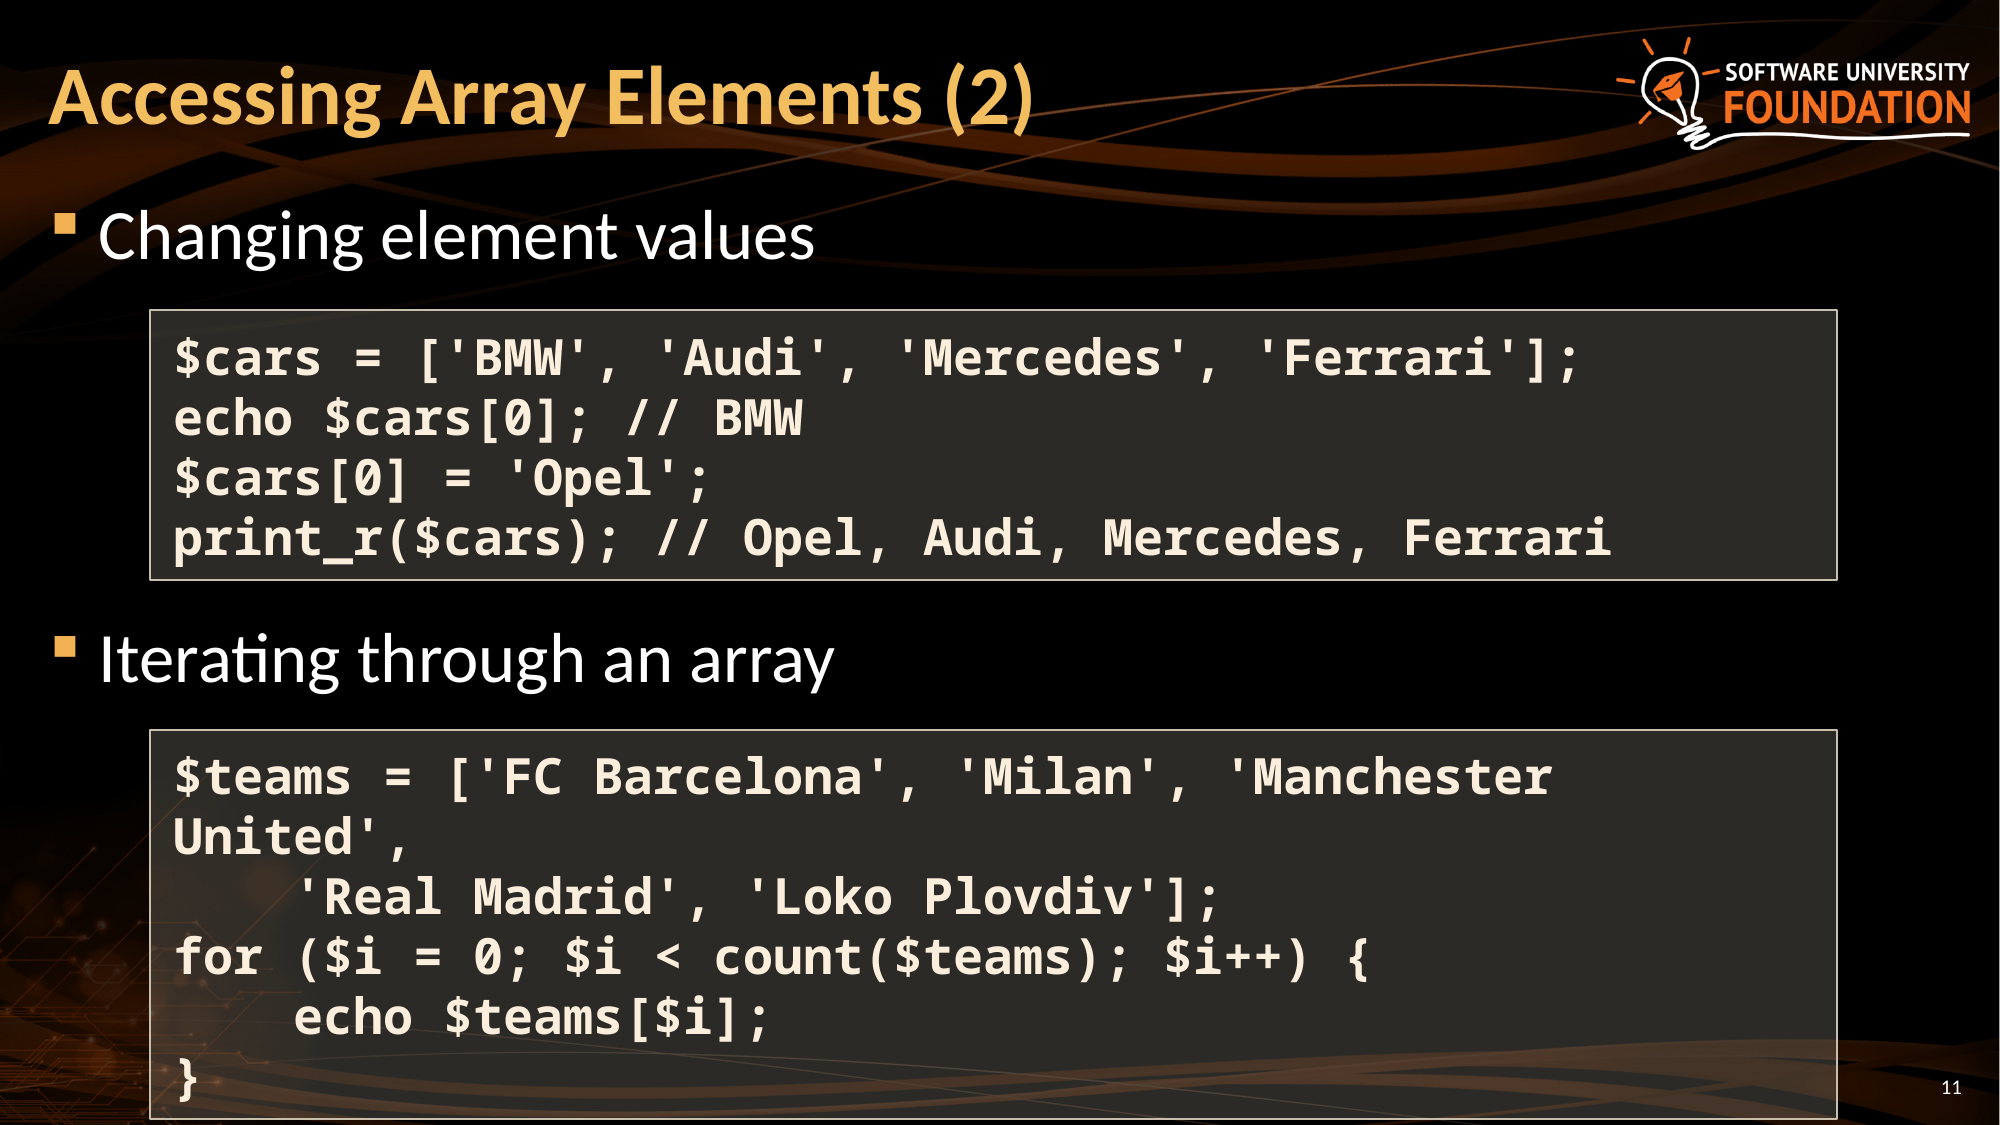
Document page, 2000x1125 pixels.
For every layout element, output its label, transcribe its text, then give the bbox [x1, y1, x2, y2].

text_box $teams = ['FC Barcelona', 'Milan', 'Manchester United', 'Real Madrid', 'Loko Plovdiv']; for ($i = 0; $i < count($teams); $i++) { echo $teams[$i]; } [149, 729, 1838, 1120]
list Changing element values Iterating through an array [31, 188, 1968, 1103]
text_box $cars = ['BMW', 'Audi', 'Mercedes', 'Ferrari']; echo $cars[0]; // BMW $cars[0] = 'Opel'; print_r($cars); // Opel, Audi, Mercedes, Ferrari [149, 310, 1838, 580]
title Accessing Array Elements (2) [30, 6, 1602, 189]
picture [0, 0, 2000, 1125]
